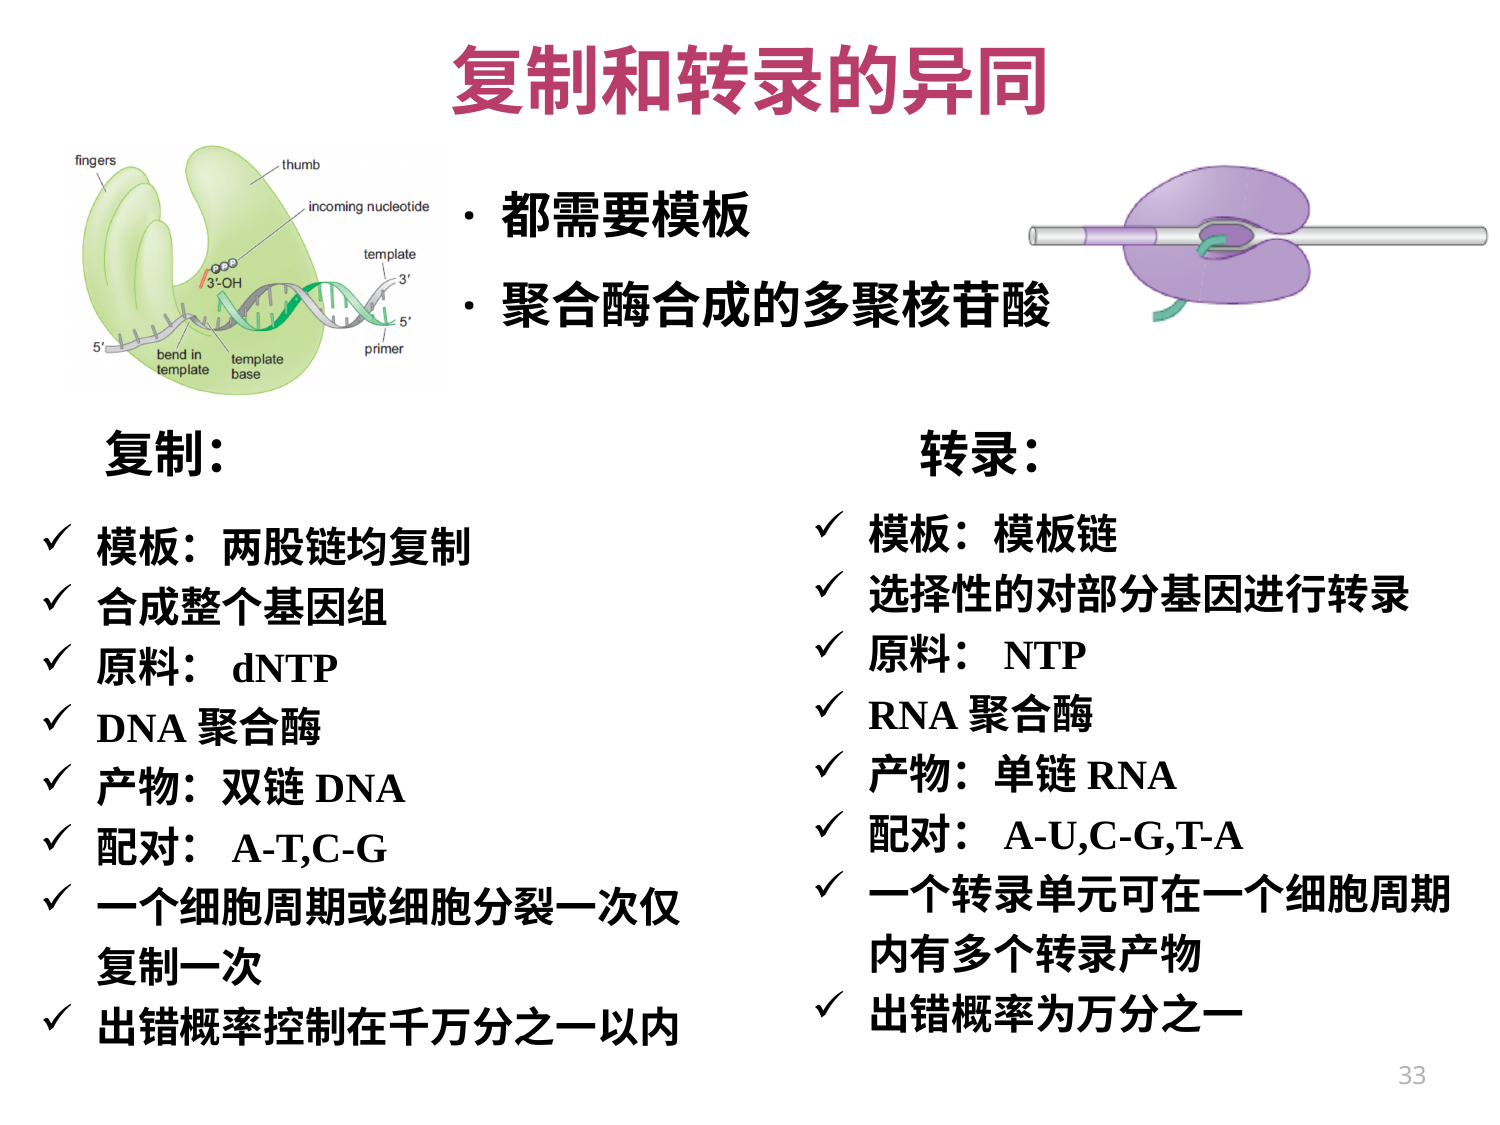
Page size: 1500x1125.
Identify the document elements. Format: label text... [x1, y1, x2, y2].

text_box 复制和转录的异同 [395, 26, 1105, 131]
slide_number 33 [1104, 1046, 1442, 1107]
text_box 模板：模板链 选择性的对部分基因进行转录 原料：NTP RNA聚合酶 产物：单链RNA 配对：A-U,C-G,T-A 一个转录单元可在一个细胞周期内有多个转录产物 出错概率为万分之一 [797, 490, 1475, 1046]
picture [1021, 156, 1497, 333]
text_box 模板：两股链均复制 合成整个基因组 原料：dNTP DNA聚合酶 产物：双链DNA 配对：A-T,C-G 一个细胞周期或细胞分裂一次仅复制一次 出错概率控制在千万分之一以内 [25, 503, 715, 1059]
text_box 复制： [89, 415, 270, 490]
picture [64, 140, 448, 397]
text_box 转录： [904, 415, 1085, 490]
text_box · 都需要模板 · 聚合酶合成的多聚核苷酸 [454, 146, 1067, 342]
